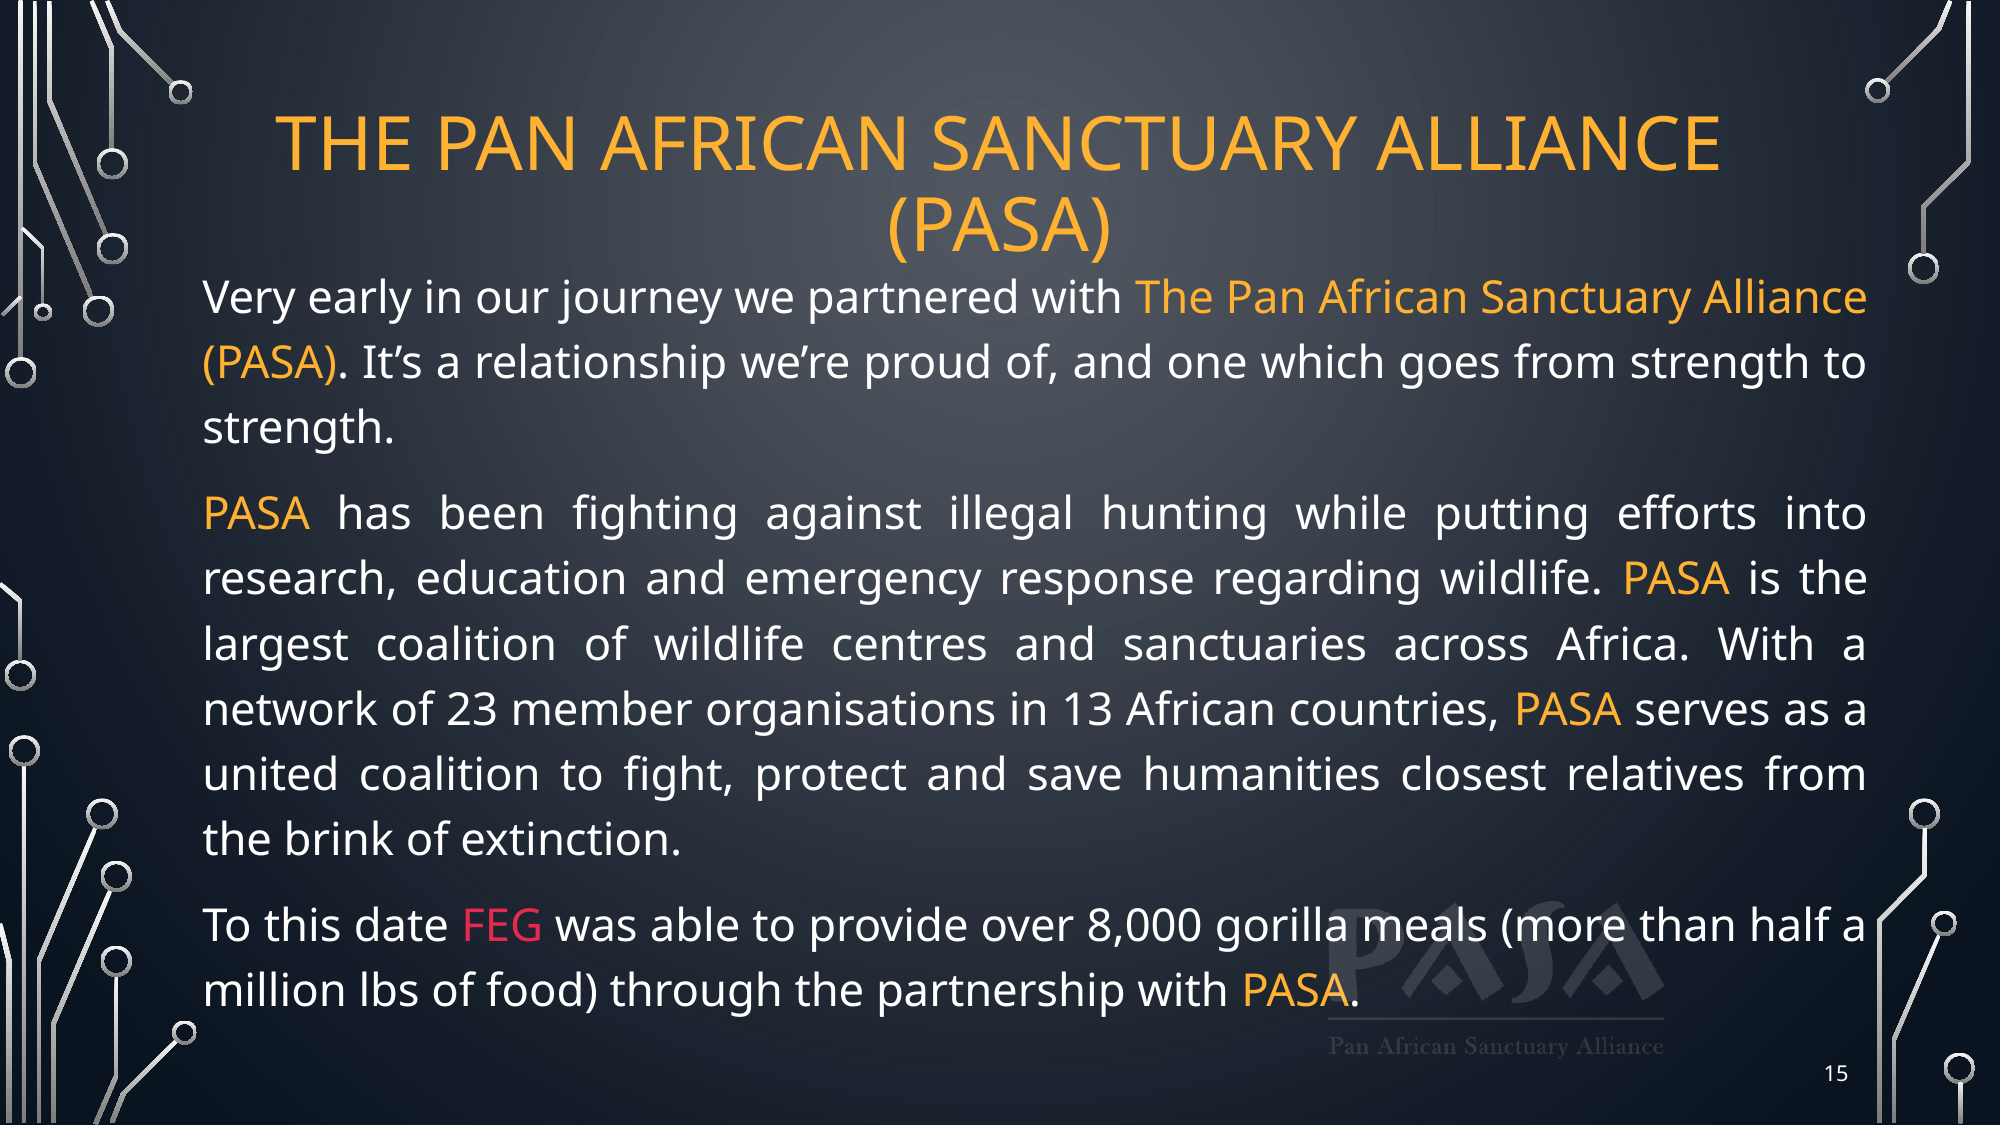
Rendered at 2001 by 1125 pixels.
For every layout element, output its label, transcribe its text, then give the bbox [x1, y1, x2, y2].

title The Pan African Sanctuary Alliance (PASA) [211, 65, 1789, 249]
slide_number 15 [1736, 1044, 1864, 1105]
picture [1328, 889, 1666, 1060]
list Very early in our journey we partnered with The Pan African Sanctuary Alliance (PASA). It’s a relationship we’re proud of, and one which goes from strength to strength. PASA has been fighting against illegal hunting while putting efforts into research, education and emergency response regarding wildlife. PASA is the largest coalition of wildlife centres and sanctuaries across Africa. With a network of 23 member organisations in 13 African countries, PASA serves as a united coalition to fight, protect and save humanities closest relatives from the brink of extinction. To this date FEG was able to provide over 8,000 gorilla meals (more than half a million lbs of food) through the partnership with PASA. [187, 249, 1884, 1028]
